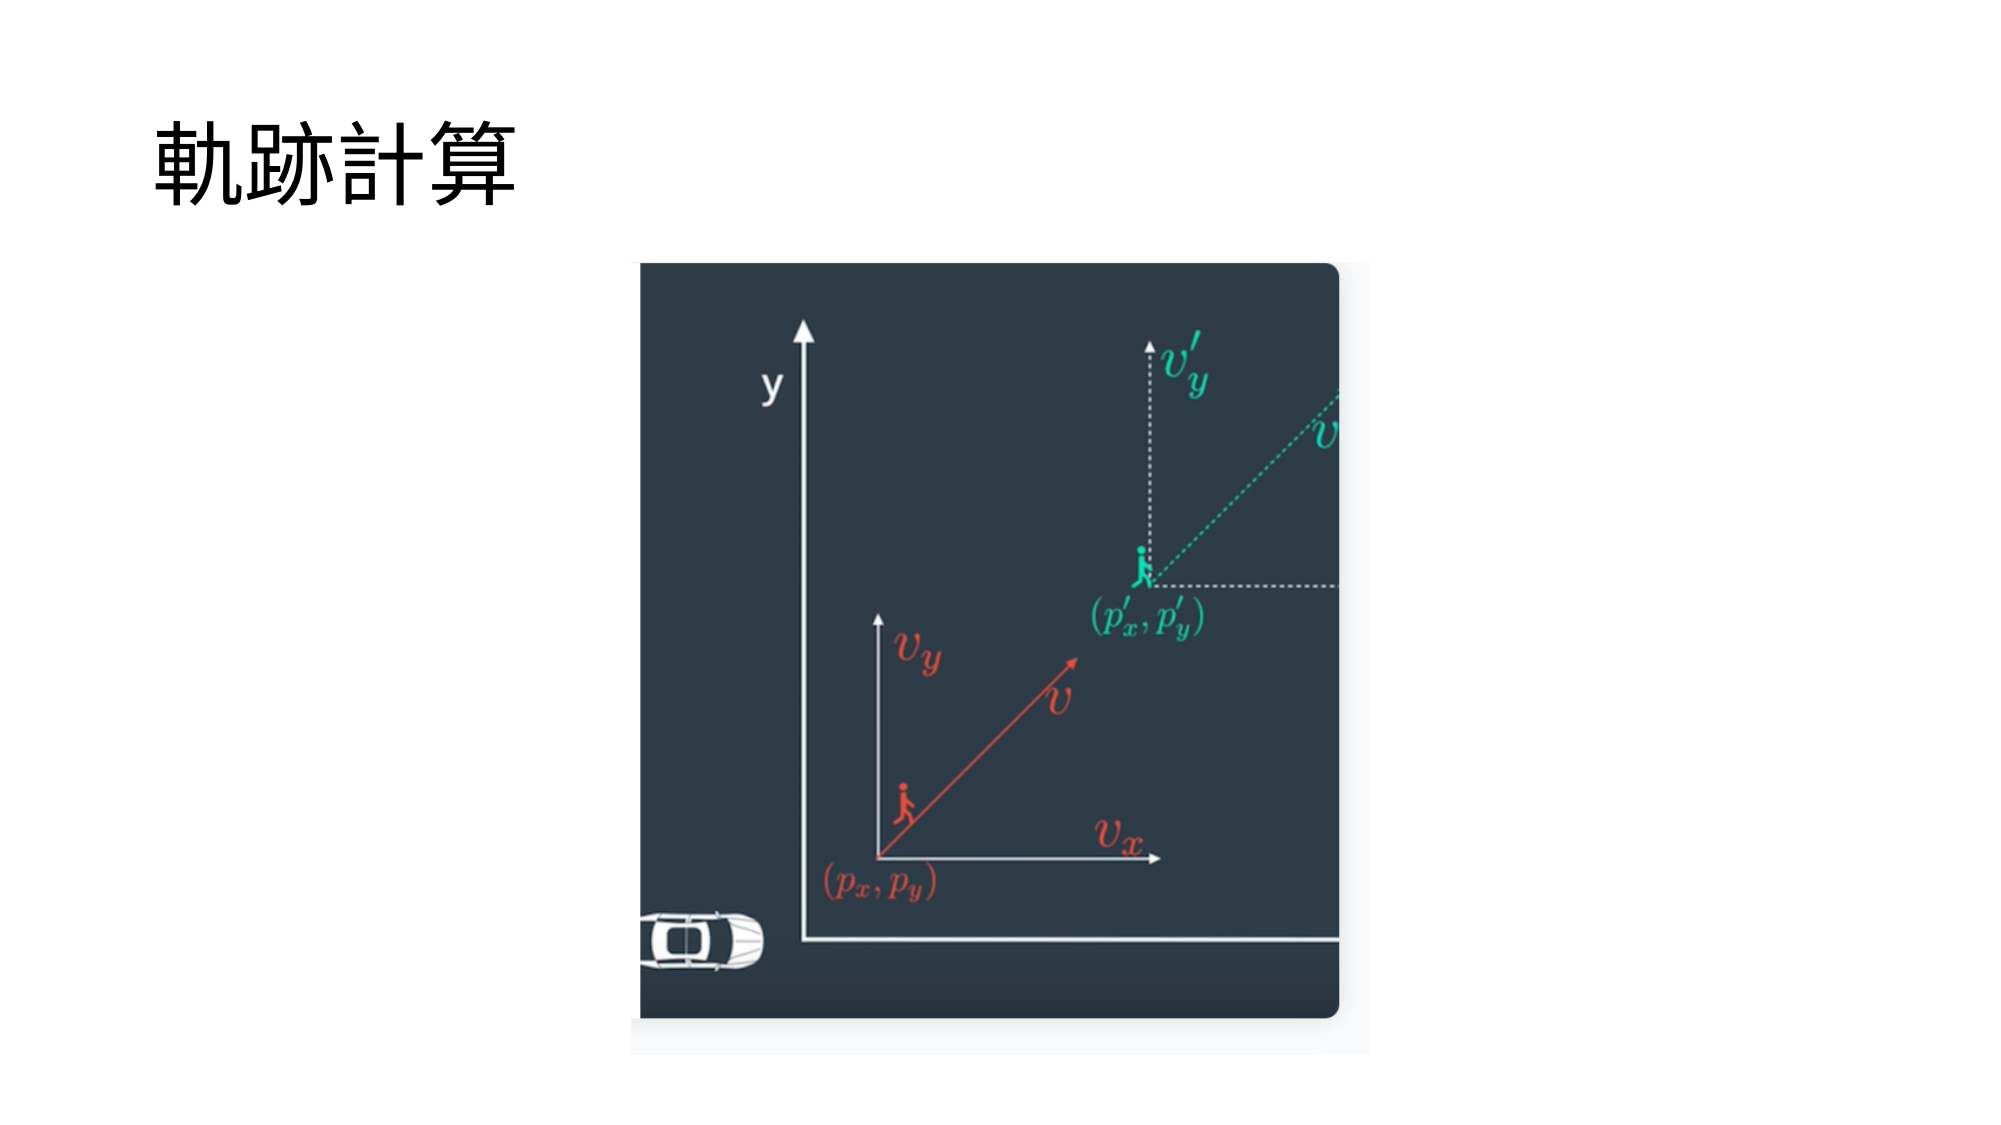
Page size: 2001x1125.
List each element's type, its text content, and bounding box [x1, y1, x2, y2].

title 軌跡計算 [137, 59, 1863, 278]
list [280, 262, 1721, 1055]
